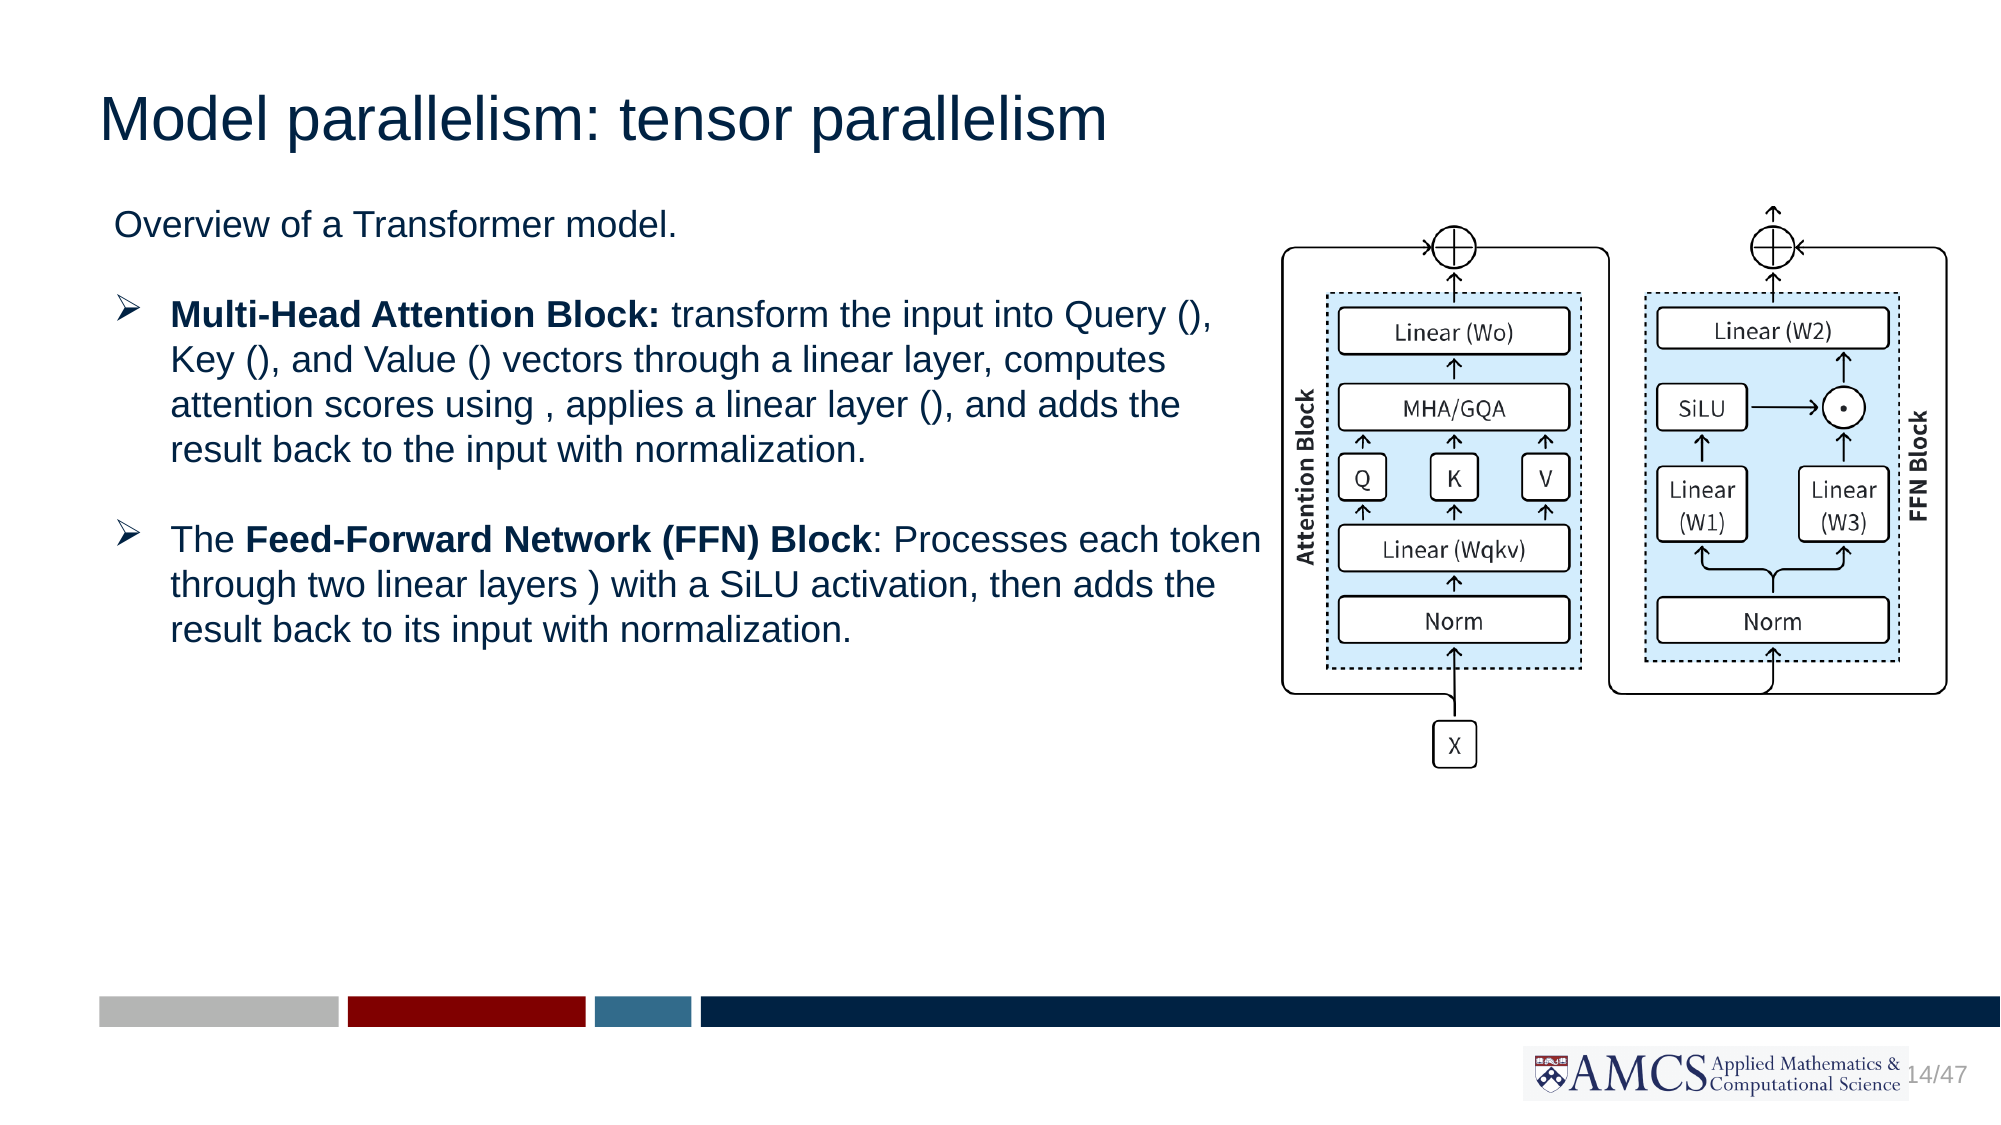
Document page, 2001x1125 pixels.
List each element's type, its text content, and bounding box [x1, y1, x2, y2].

title Model parallelism: tensor parallelism [99, 78, 1916, 154]
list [1244, 206, 1978, 790]
picture [1523, 1046, 1909, 1101]
